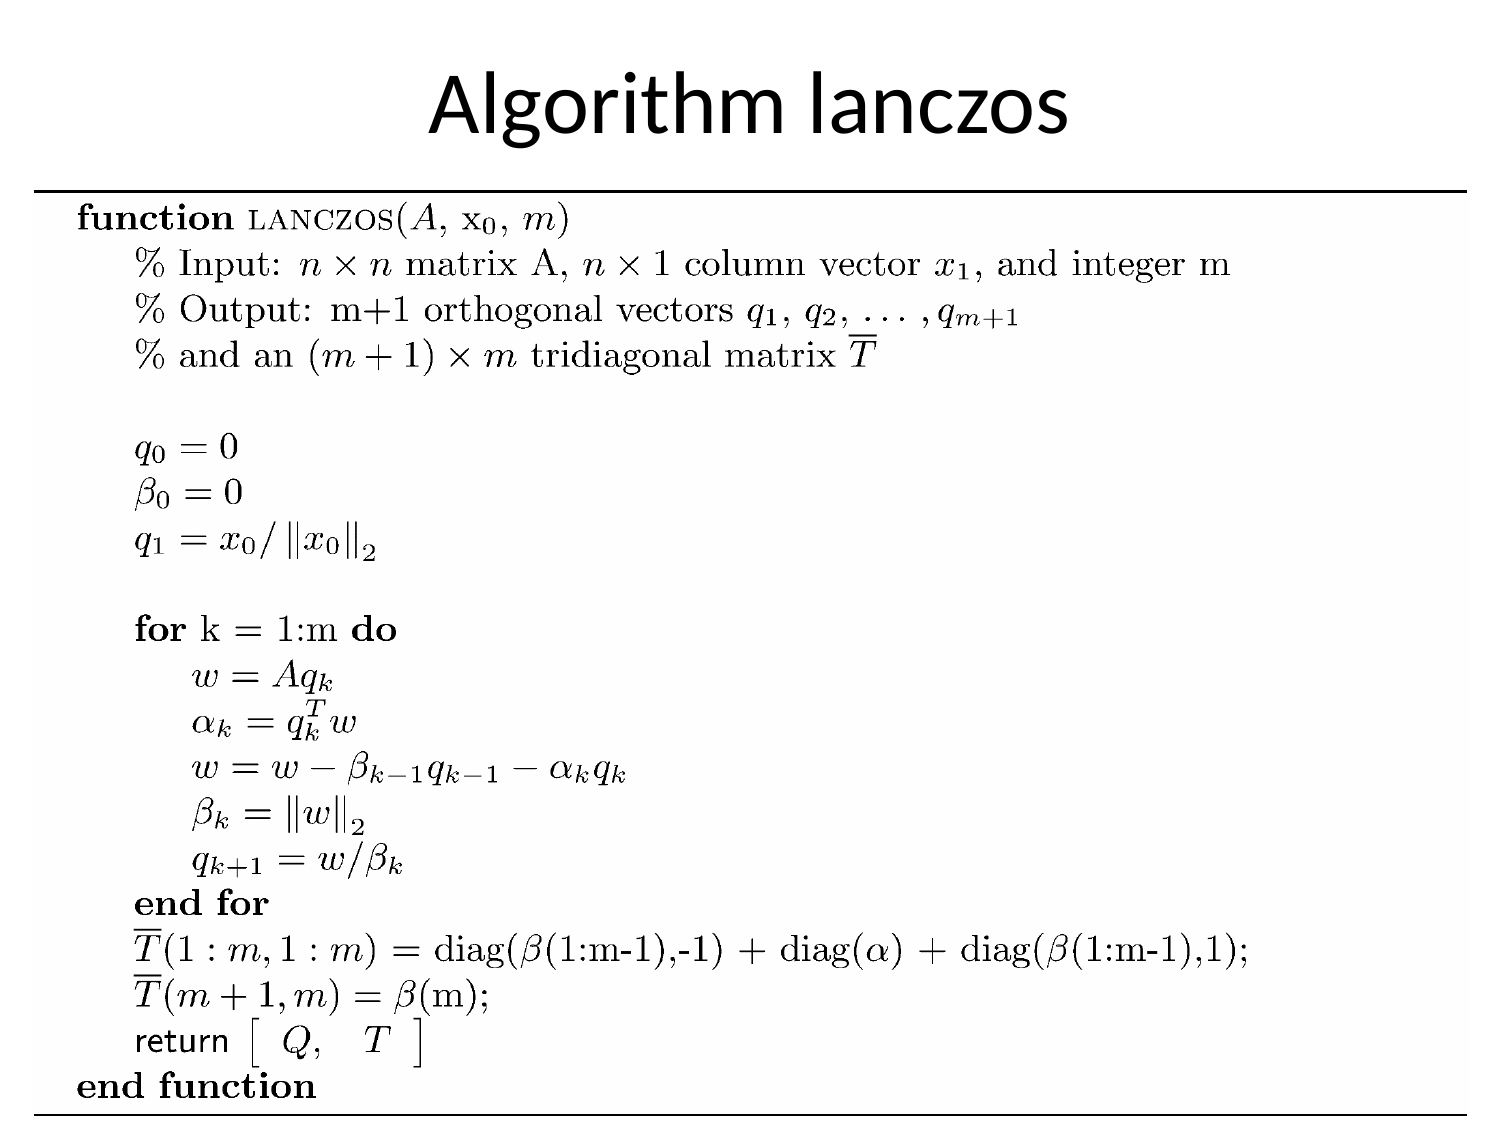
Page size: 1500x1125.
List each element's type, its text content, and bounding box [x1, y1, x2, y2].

picture [30, 186, 1469, 1117]
title Algorithm lanczos [75, 37, 1425, 160]
